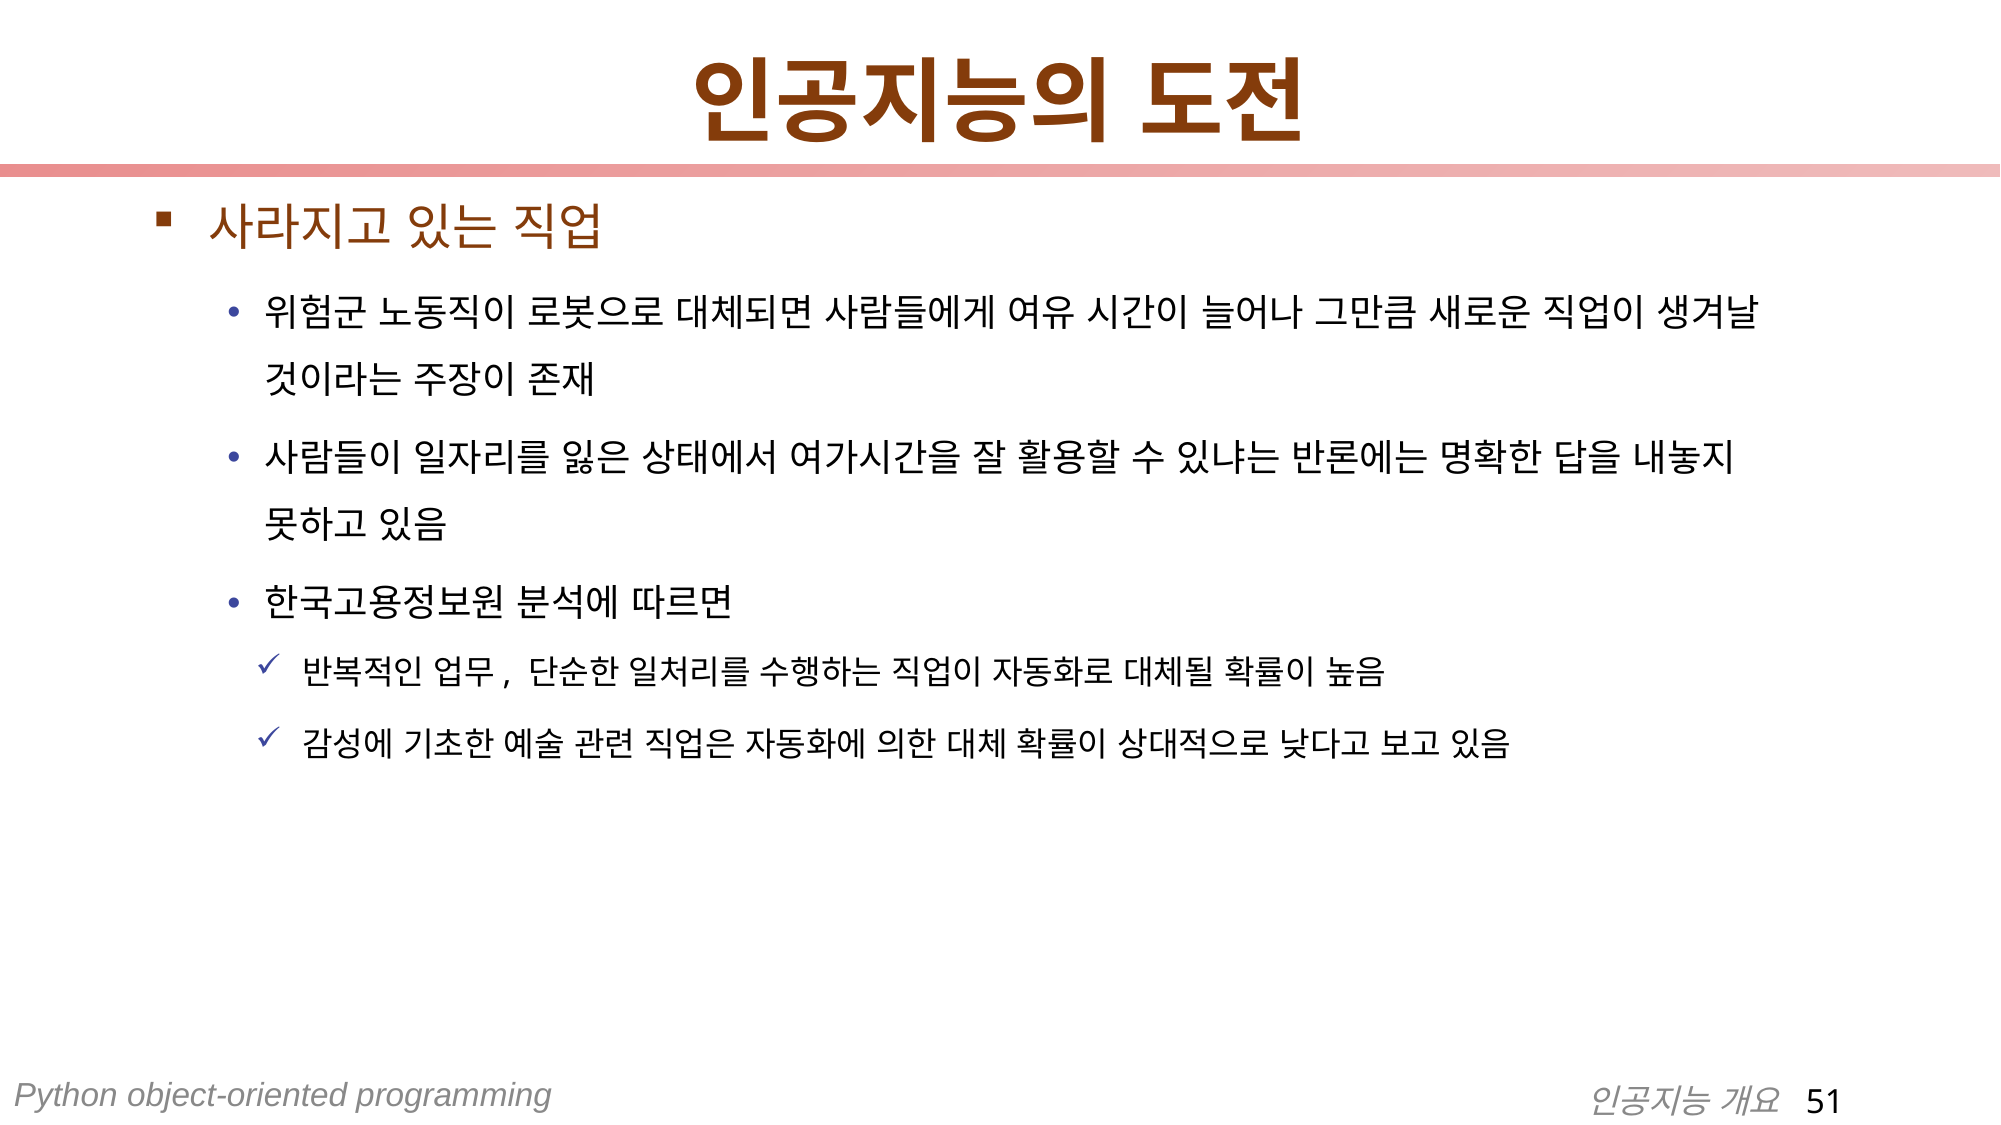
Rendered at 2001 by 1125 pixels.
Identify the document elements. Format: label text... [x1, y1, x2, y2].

title 인공지능의 도전 [137, 59, 1863, 151]
list 사라지고 있는 직업 위험군 노동직이 로봇으로 대체되면 사람들에게 여유 시간이 늘어나 그만큼 새로운 직업이 생겨날 것이라는 주장이 존재 사람들이 일자리를 잃은 상태에서 여가시간을 잘 활용할 수 있냐는 반론에는 명확한 답을 내놓지 못하고 있음 한국고용정보원 분석에 따르면 반복적인 업무, 단순한 일처리를 수행하는 직업이 자동화로 대체될 확률이 높음 감성에 기초한 예술 관련 직업은 자동화에 의한 대체 확률이 상대적으로 낮다고 보고 있음 [137, 194, 1863, 1070]
